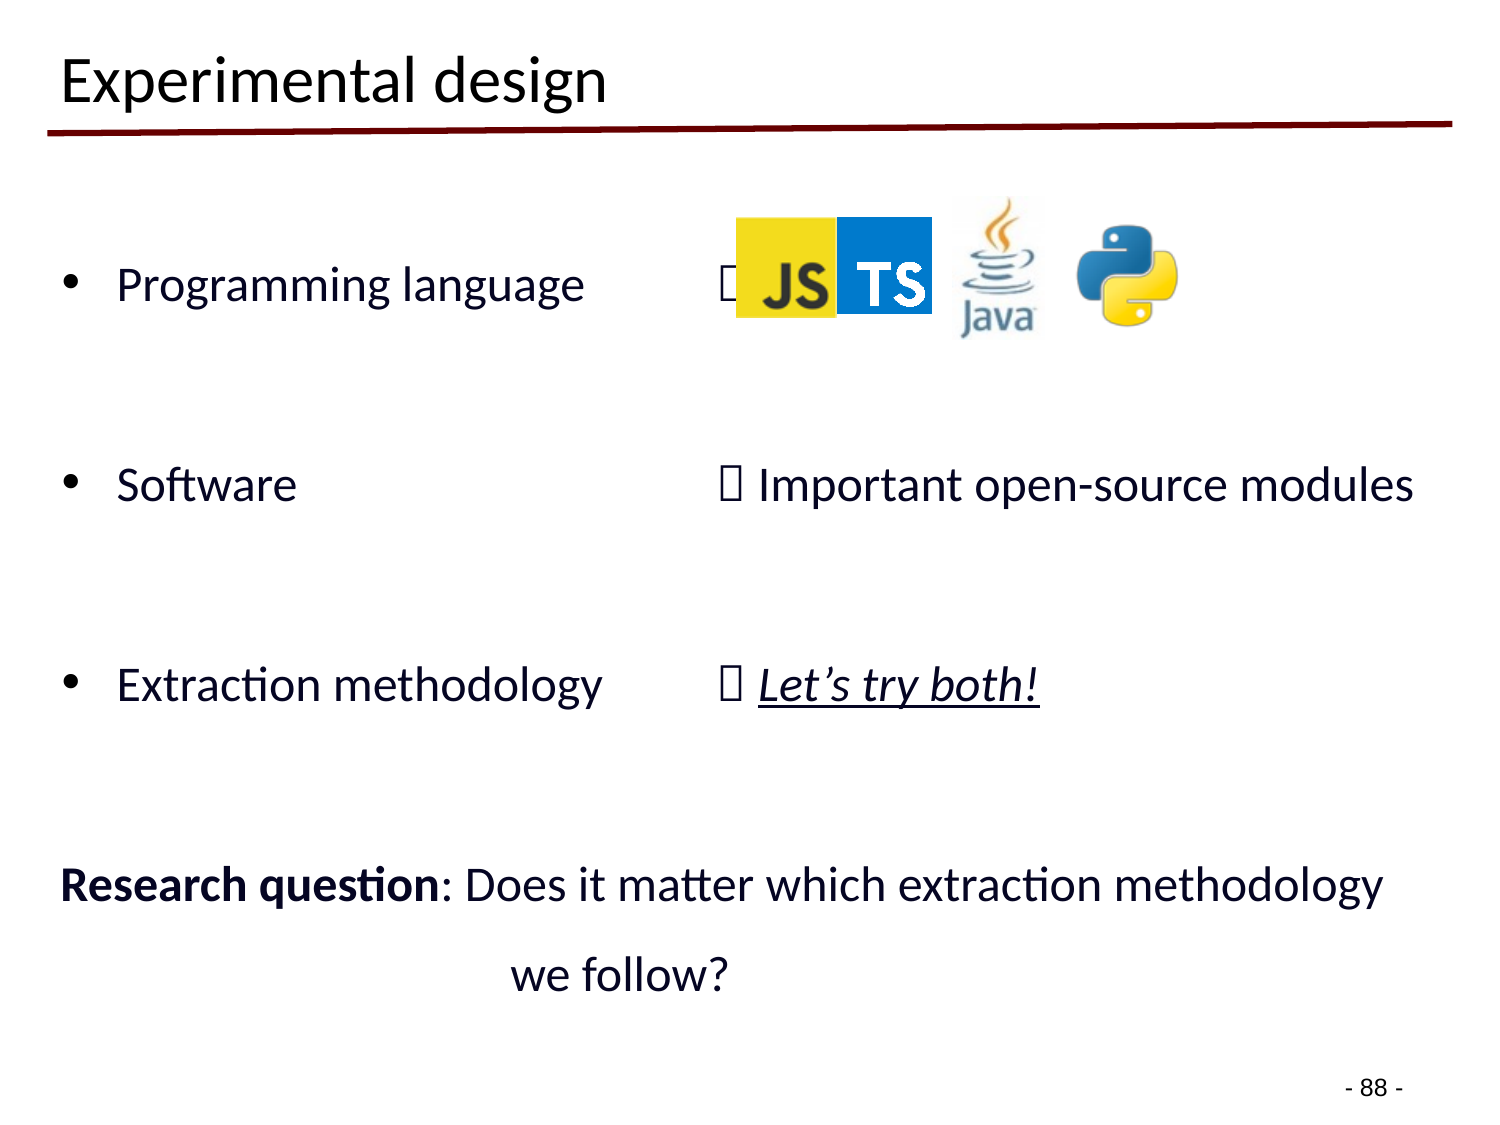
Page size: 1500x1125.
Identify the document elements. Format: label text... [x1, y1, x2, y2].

title Experimental design [45, 19, 1366, 125]
picture [1070, 217, 1185, 333]
list Programming language  Software  Important open-source modules Extraction methodology  Let’s try both! Research question: Does it matter which extraction methodology we follow? [45, 213, 1450, 1062]
picture [952, 196, 1045, 340]
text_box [735, 217, 933, 319]
